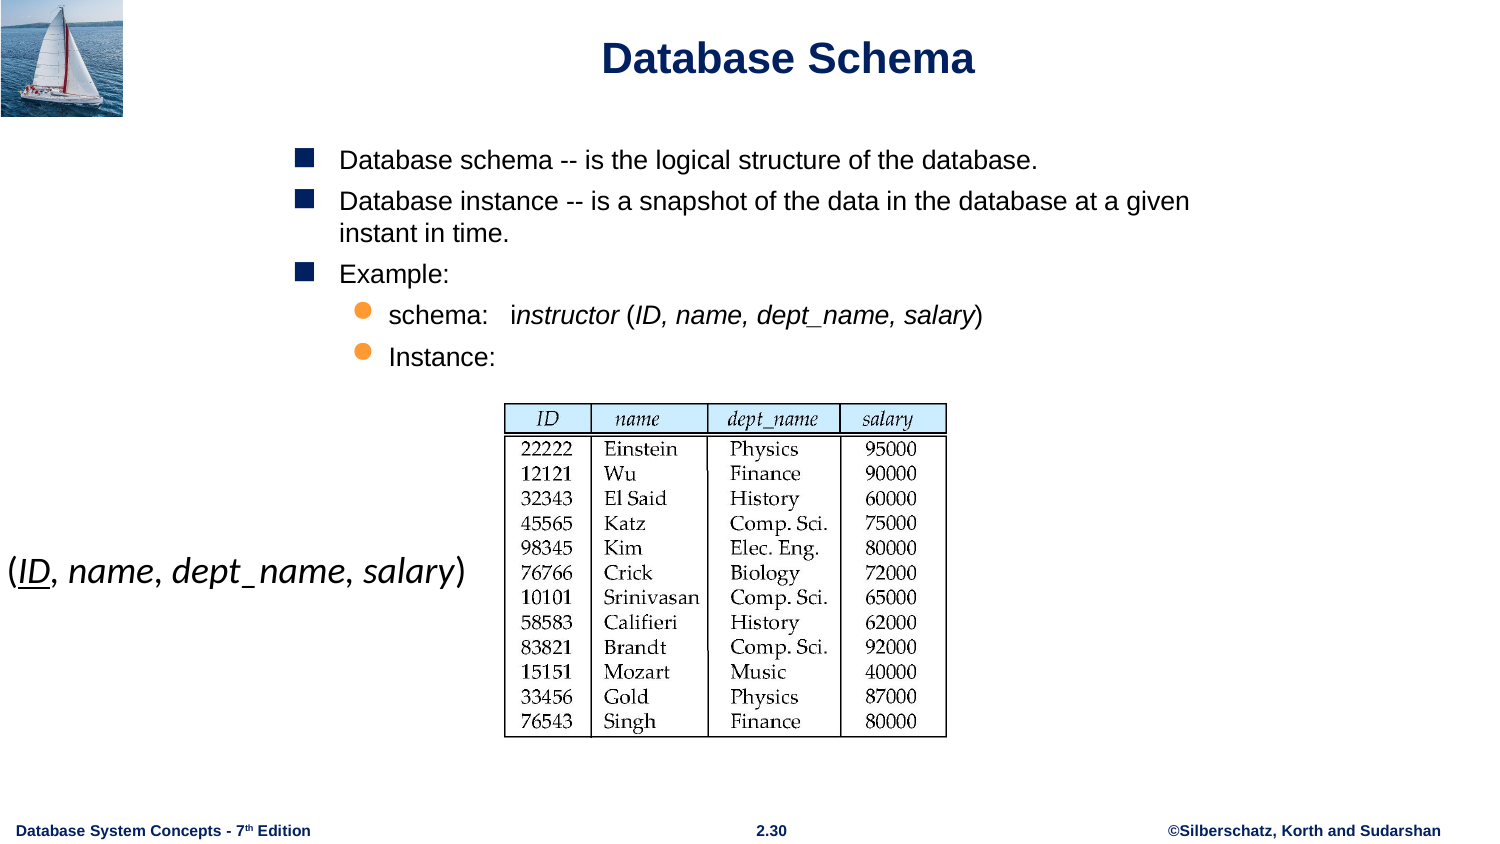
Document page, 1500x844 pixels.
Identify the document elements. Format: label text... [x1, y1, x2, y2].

picture [500, 400, 950, 739]
text_box instructor (ID, name, dept_name, salary) [0, 539, 495, 599]
title Database Schema [125, 14, 1452, 90]
picture [0, 0, 123, 117]
list Database schema -- is the logical structure of the database. Database instance -- is a snapshot of the data in the database at a given instant in time. Example: schema: instructor (ID, name, dept_name, salary) Instance: [282, 135, 1217, 389]
